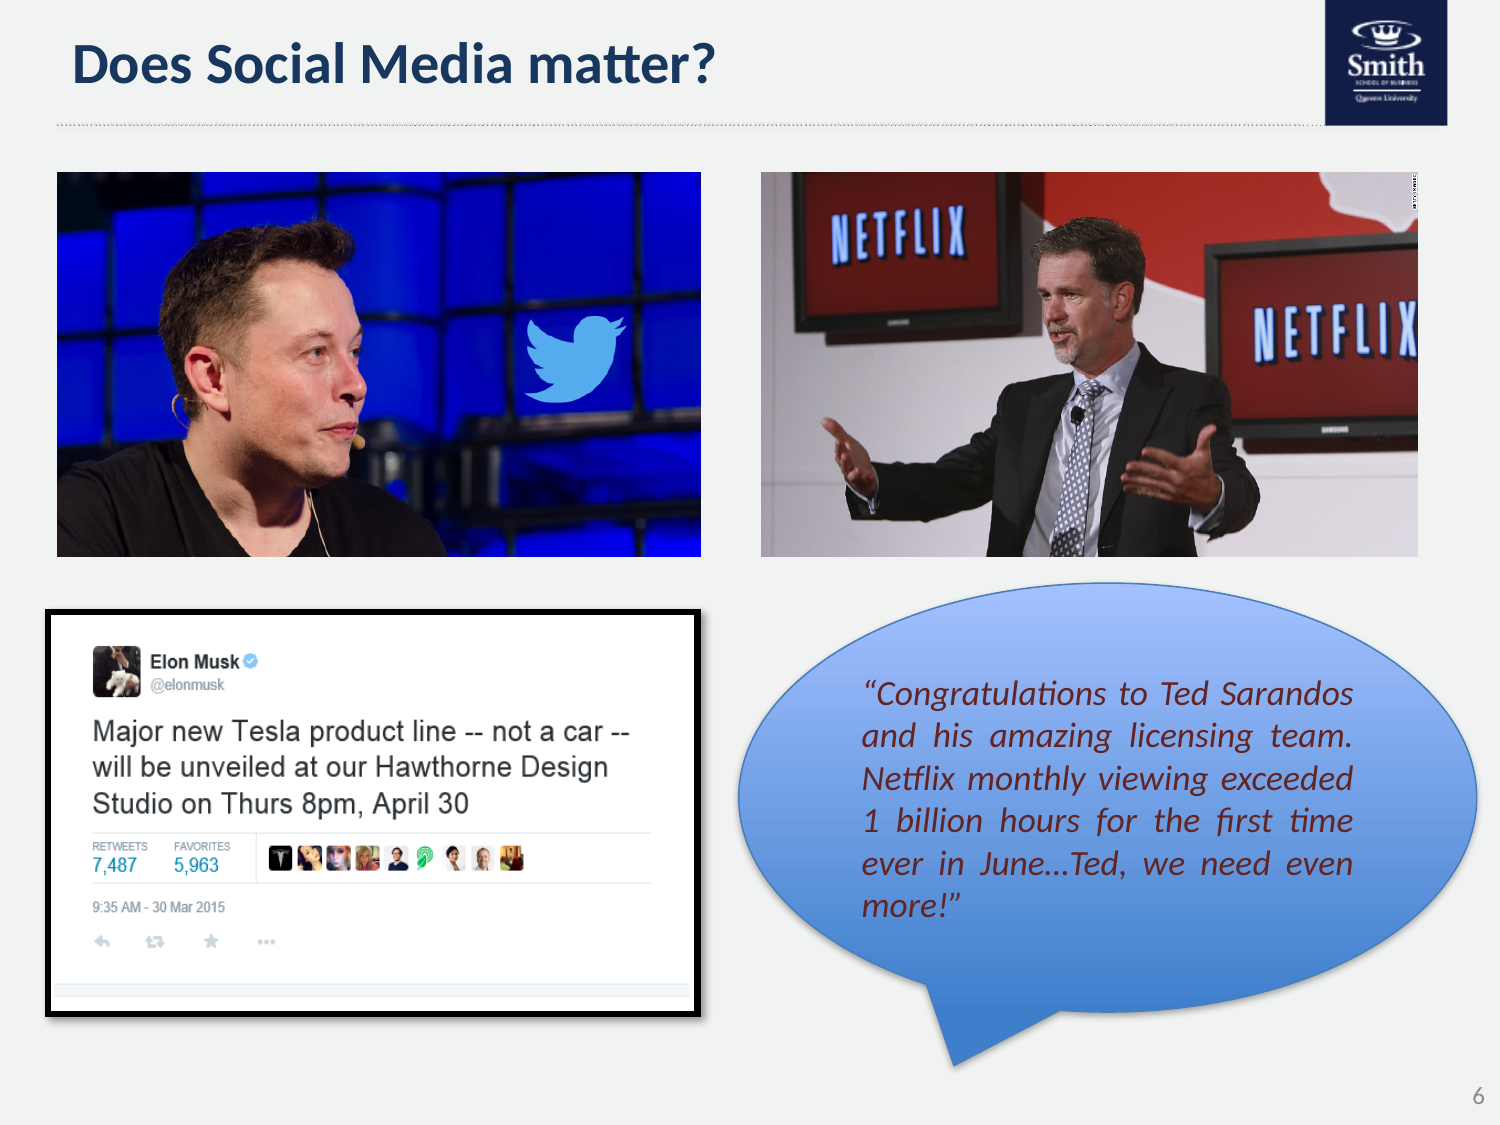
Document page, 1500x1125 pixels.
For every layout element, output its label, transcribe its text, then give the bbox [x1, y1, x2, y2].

picture [761, 171, 1419, 557]
title Does Social Media matter? [57, 7, 1288, 114]
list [50, 614, 695, 1012]
picture [56, 171, 701, 557]
text_box “Congratulations to Ted Sarandos and his amazing licensing team. Netflix monthly viewing exceeded 1 billion hours for the first time ever in June…Ted, we need even more!” [737, 582, 1478, 1067]
